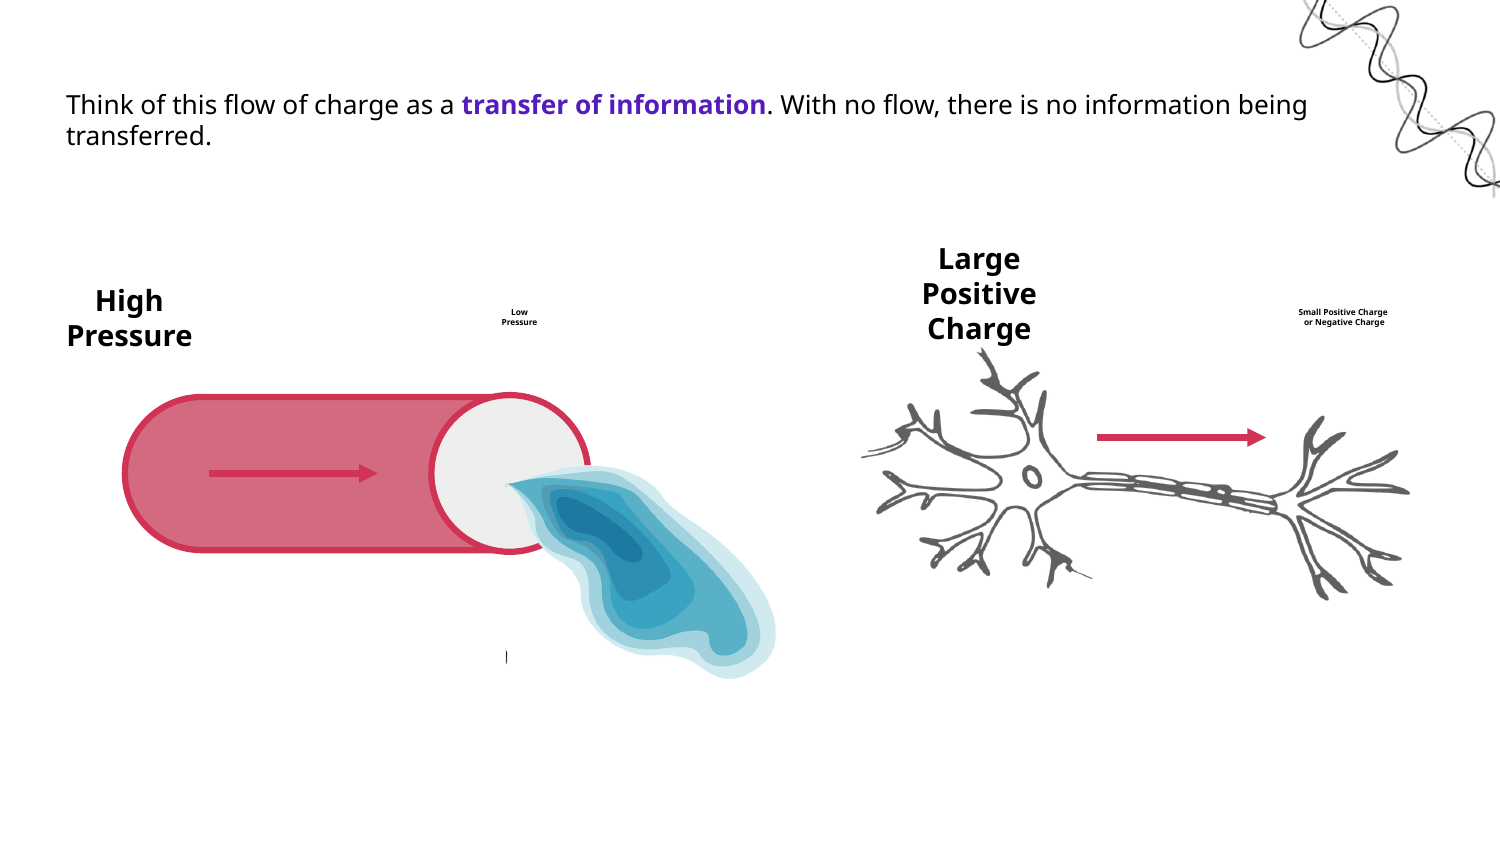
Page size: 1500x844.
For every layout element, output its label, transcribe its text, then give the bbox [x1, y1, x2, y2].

text_box Small Positive Charge or Negative Charge [1266, 287, 1423, 347]
text_box [431, 395, 582, 552]
text_box High Pressure [51, 287, 208, 347]
picture [861, 336, 1410, 611]
picture [505, 444, 776, 680]
title Think of this flow of charge as a transfer of information. With no flow, there is no information being transferred. [51, 72, 1449, 167]
text_box Large Positive Charge [901, 262, 1058, 322]
text_box Low Pressure [441, 287, 598, 347]
text_box [124, 396, 493, 551]
picture [1186, 0, 1500, 287]
